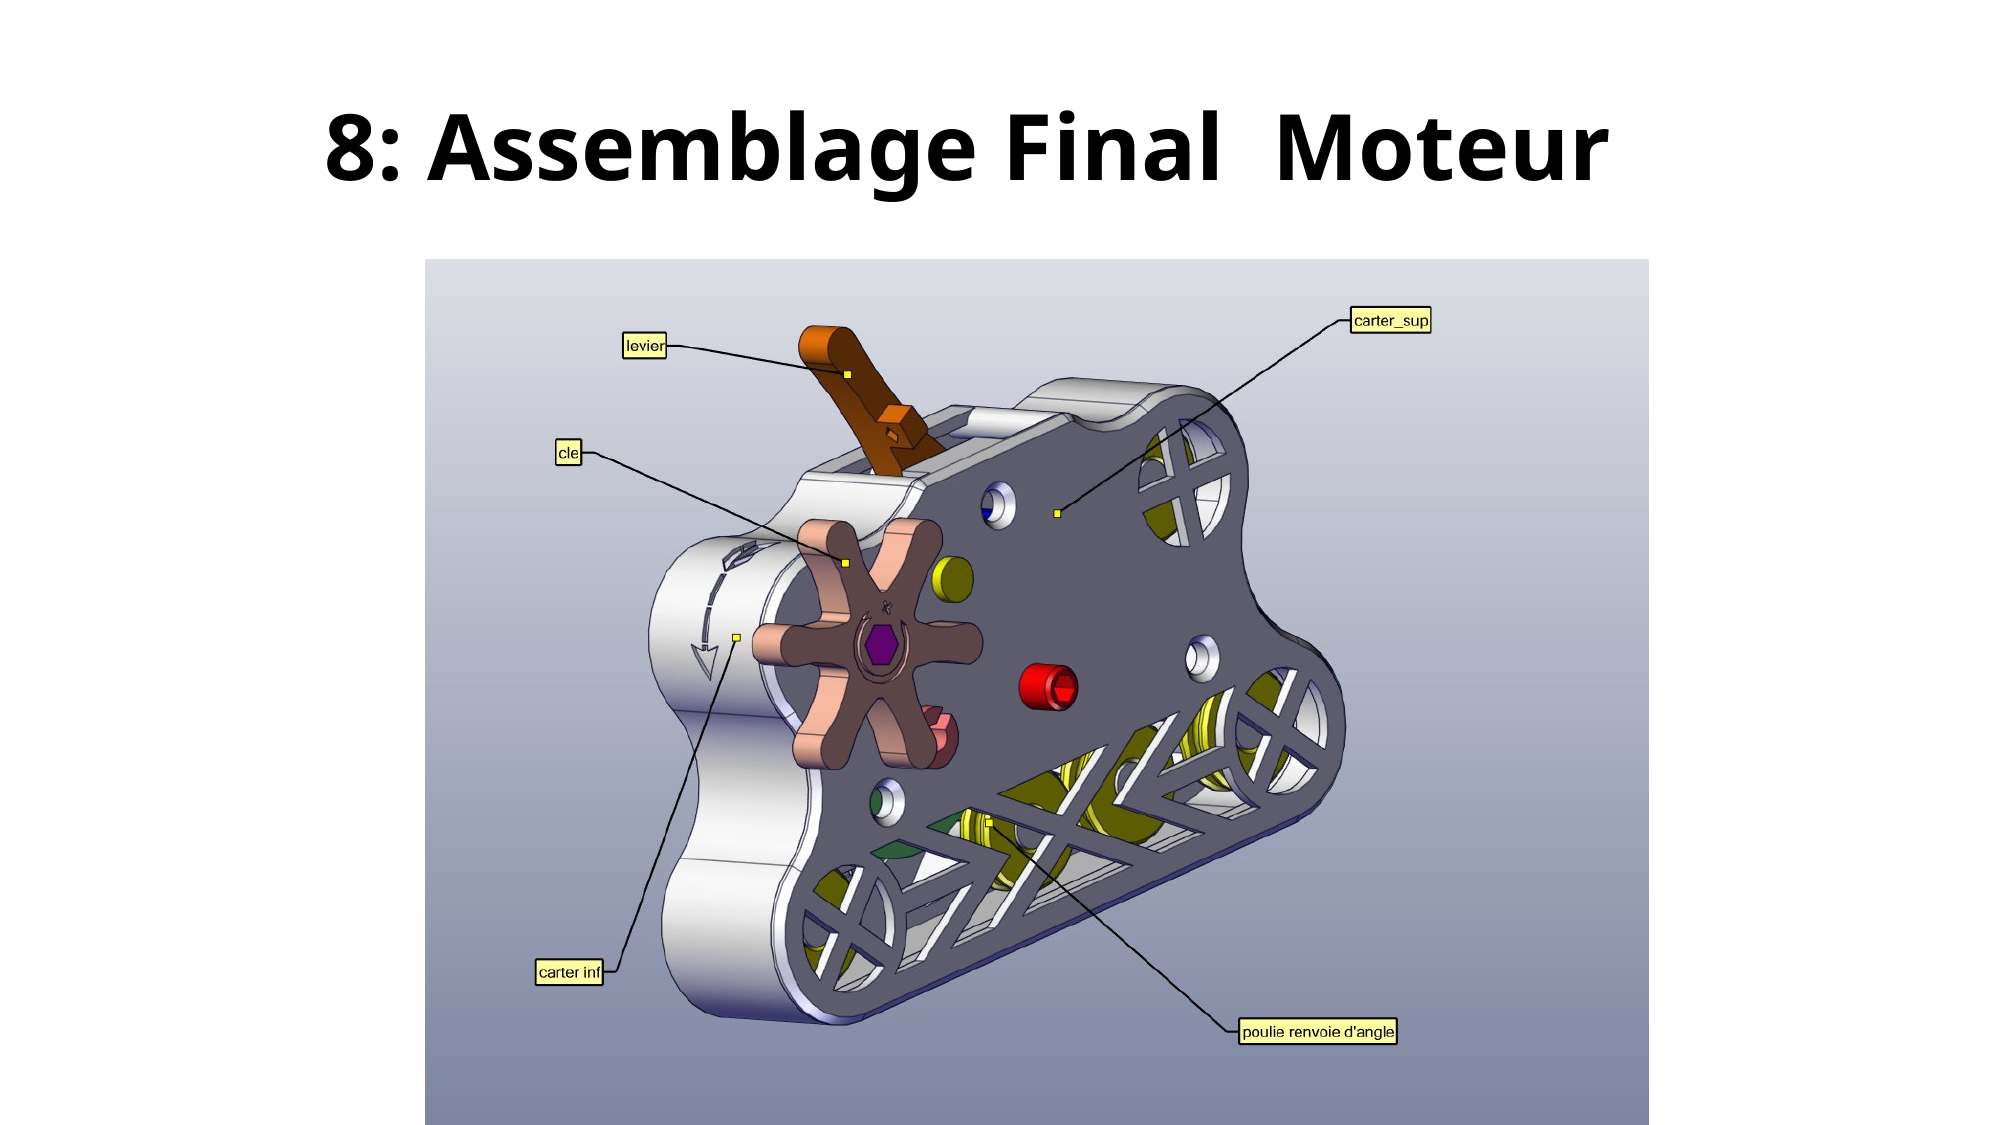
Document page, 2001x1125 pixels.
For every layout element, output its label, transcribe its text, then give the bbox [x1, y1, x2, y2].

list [425, 259, 1649, 1125]
title 8: Assemblage Final Moteur [106, 42, 1832, 260]
